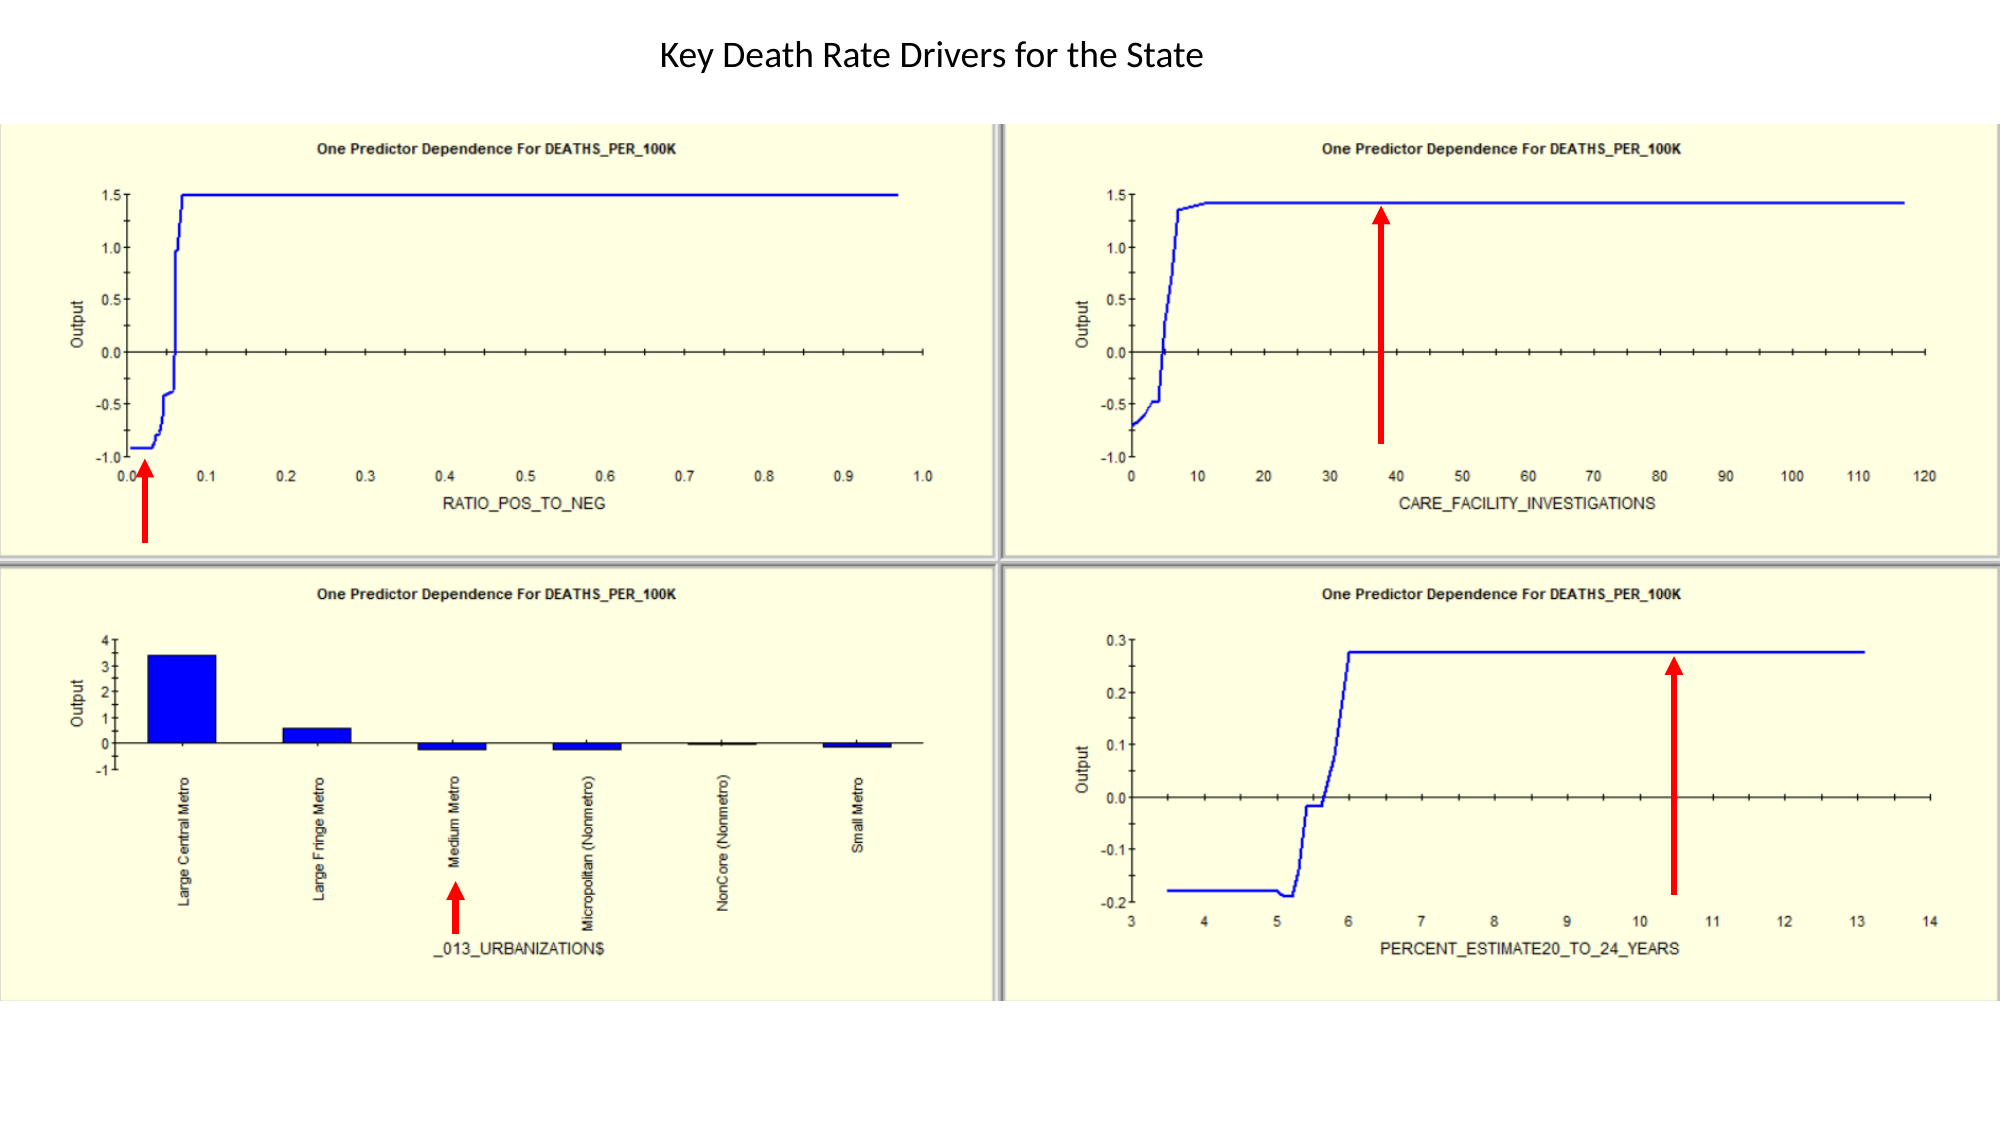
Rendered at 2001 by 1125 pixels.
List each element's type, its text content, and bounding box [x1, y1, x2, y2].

picture [0, 124, 2000, 1001]
text_box Key Death Rate Drivers for the State [375, 22, 1490, 83]
